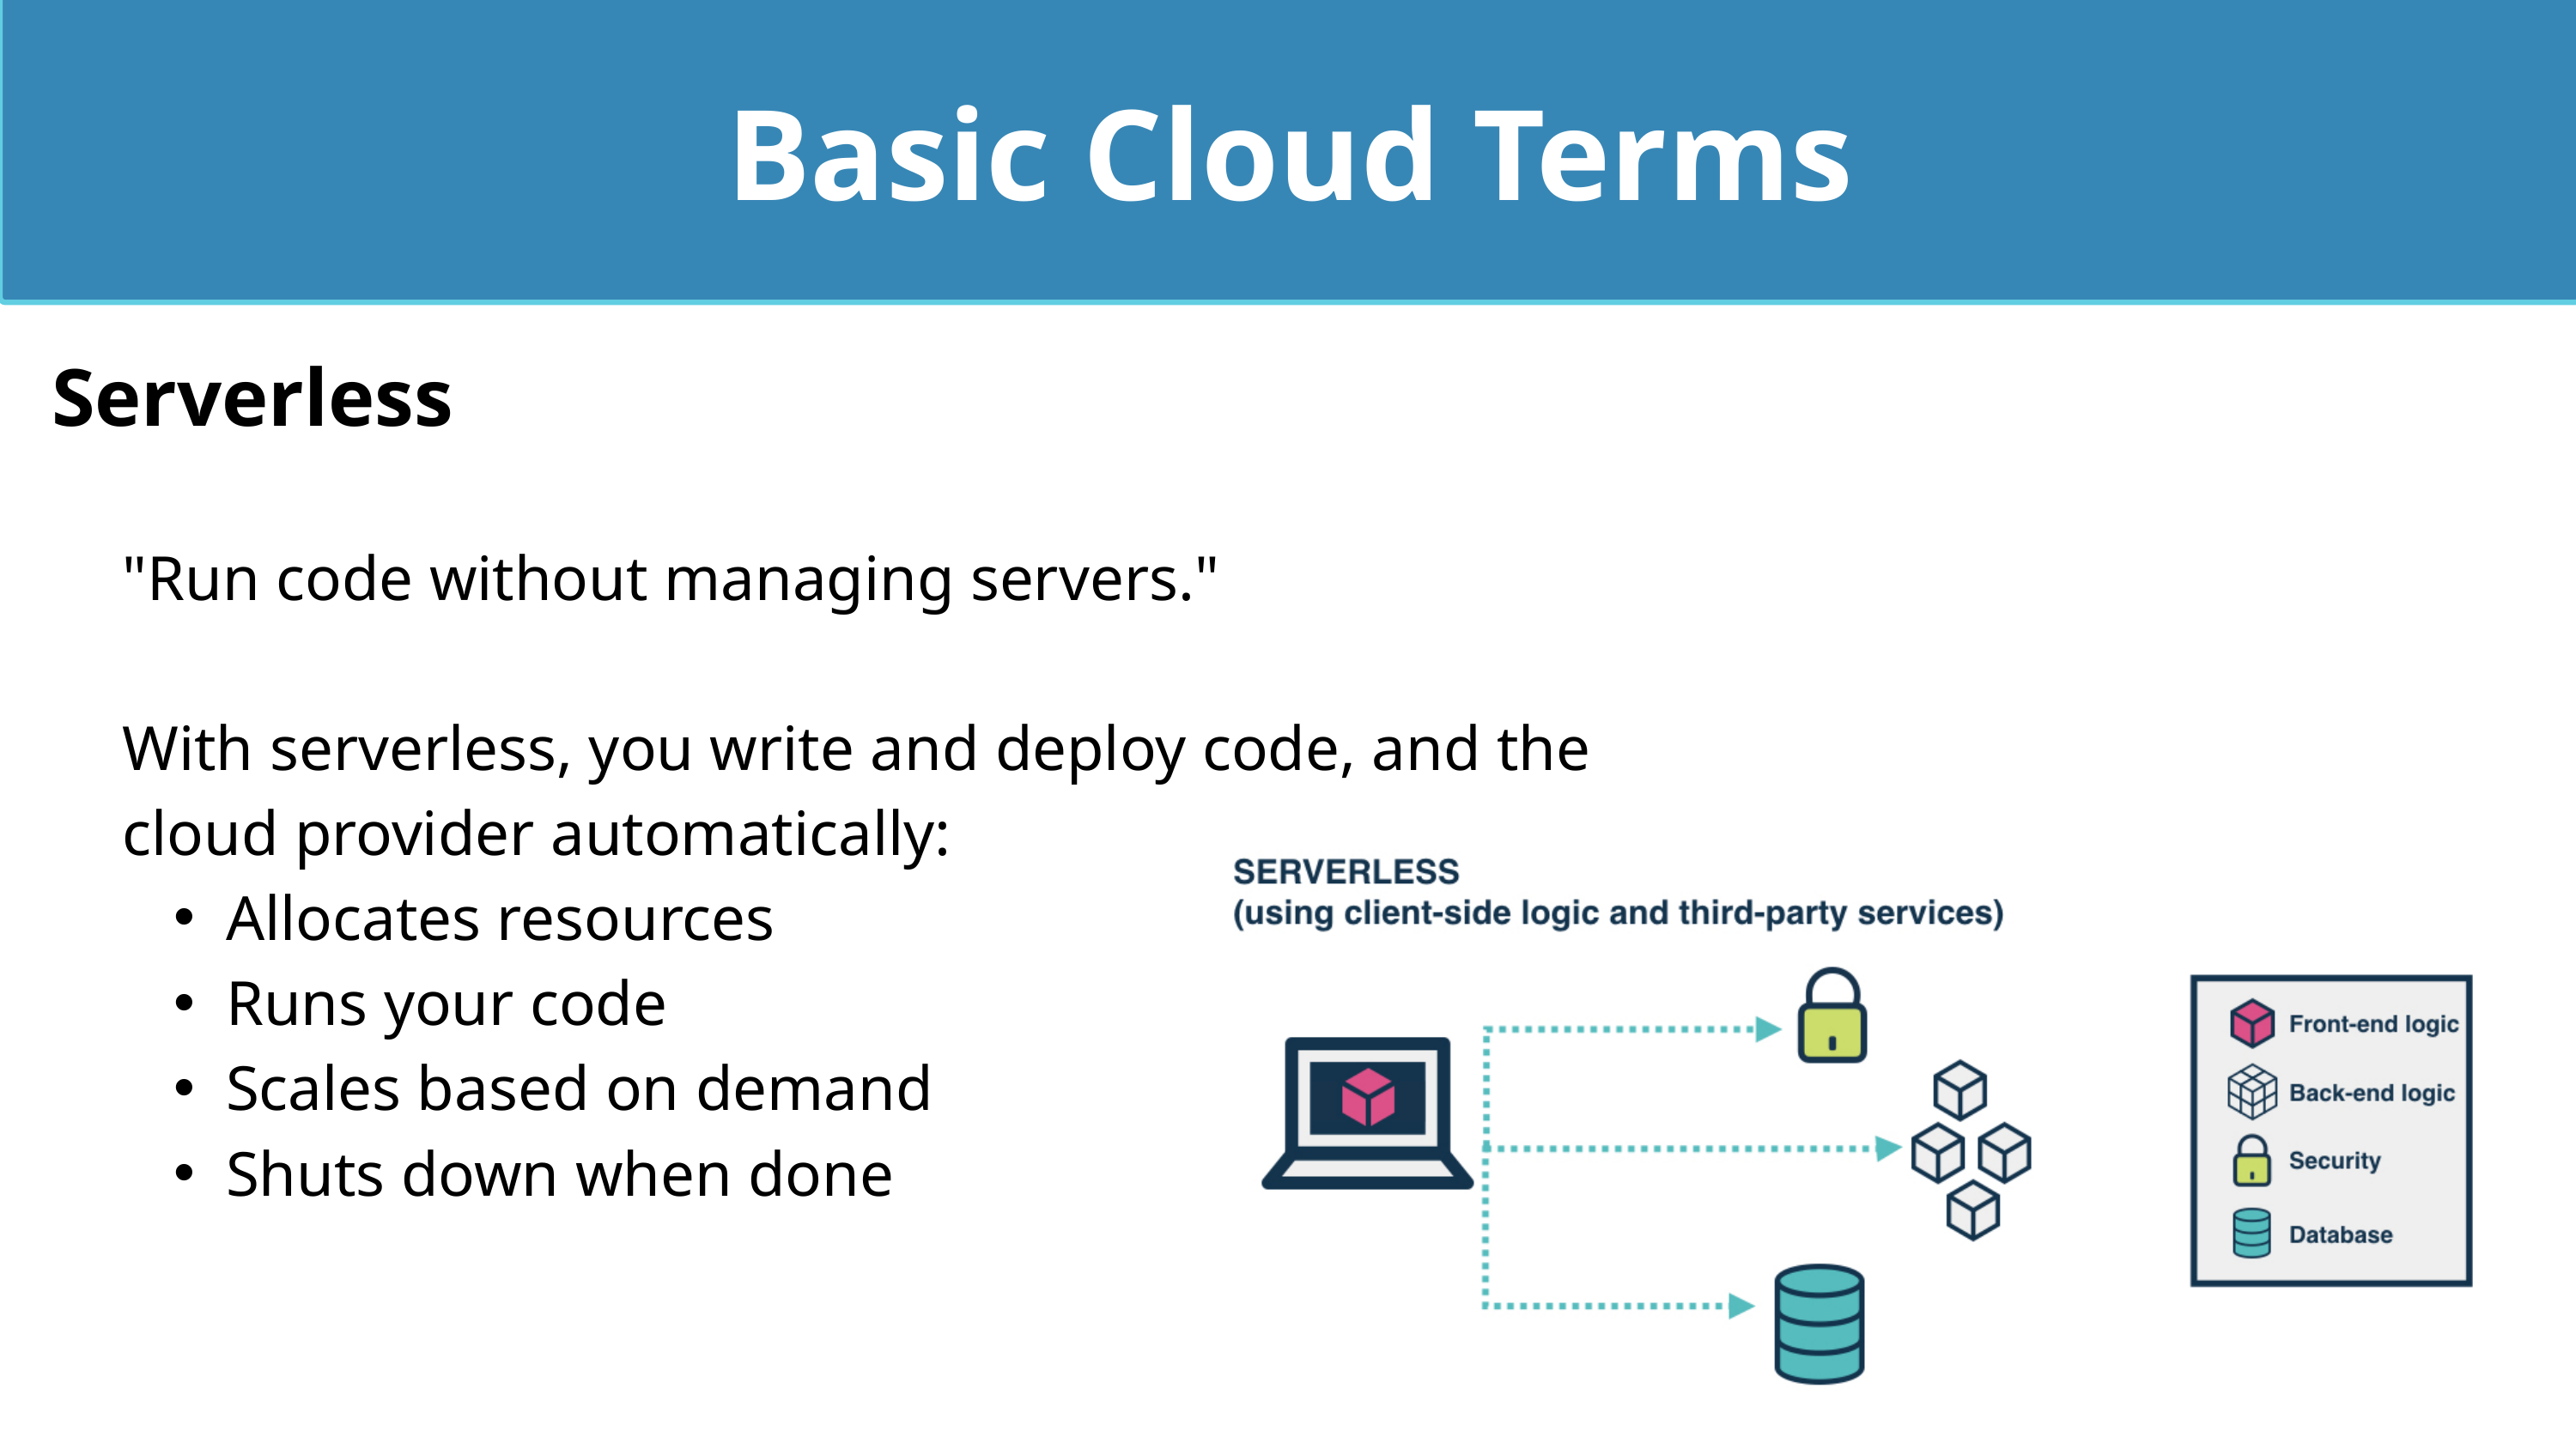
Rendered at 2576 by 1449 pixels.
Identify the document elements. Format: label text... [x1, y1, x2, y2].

text_box "Run code without managing servers." With serverless, you write and deploy code, and the cloud provider automatically: Allocates resources Runs your code Scales based on demand Shuts down when done [122, 527, 1599, 1294]
text_box [1180, 837, 2513, 1391]
text_box Serverless [52, 331, 774, 443]
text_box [0, 0, 2576, 303]
